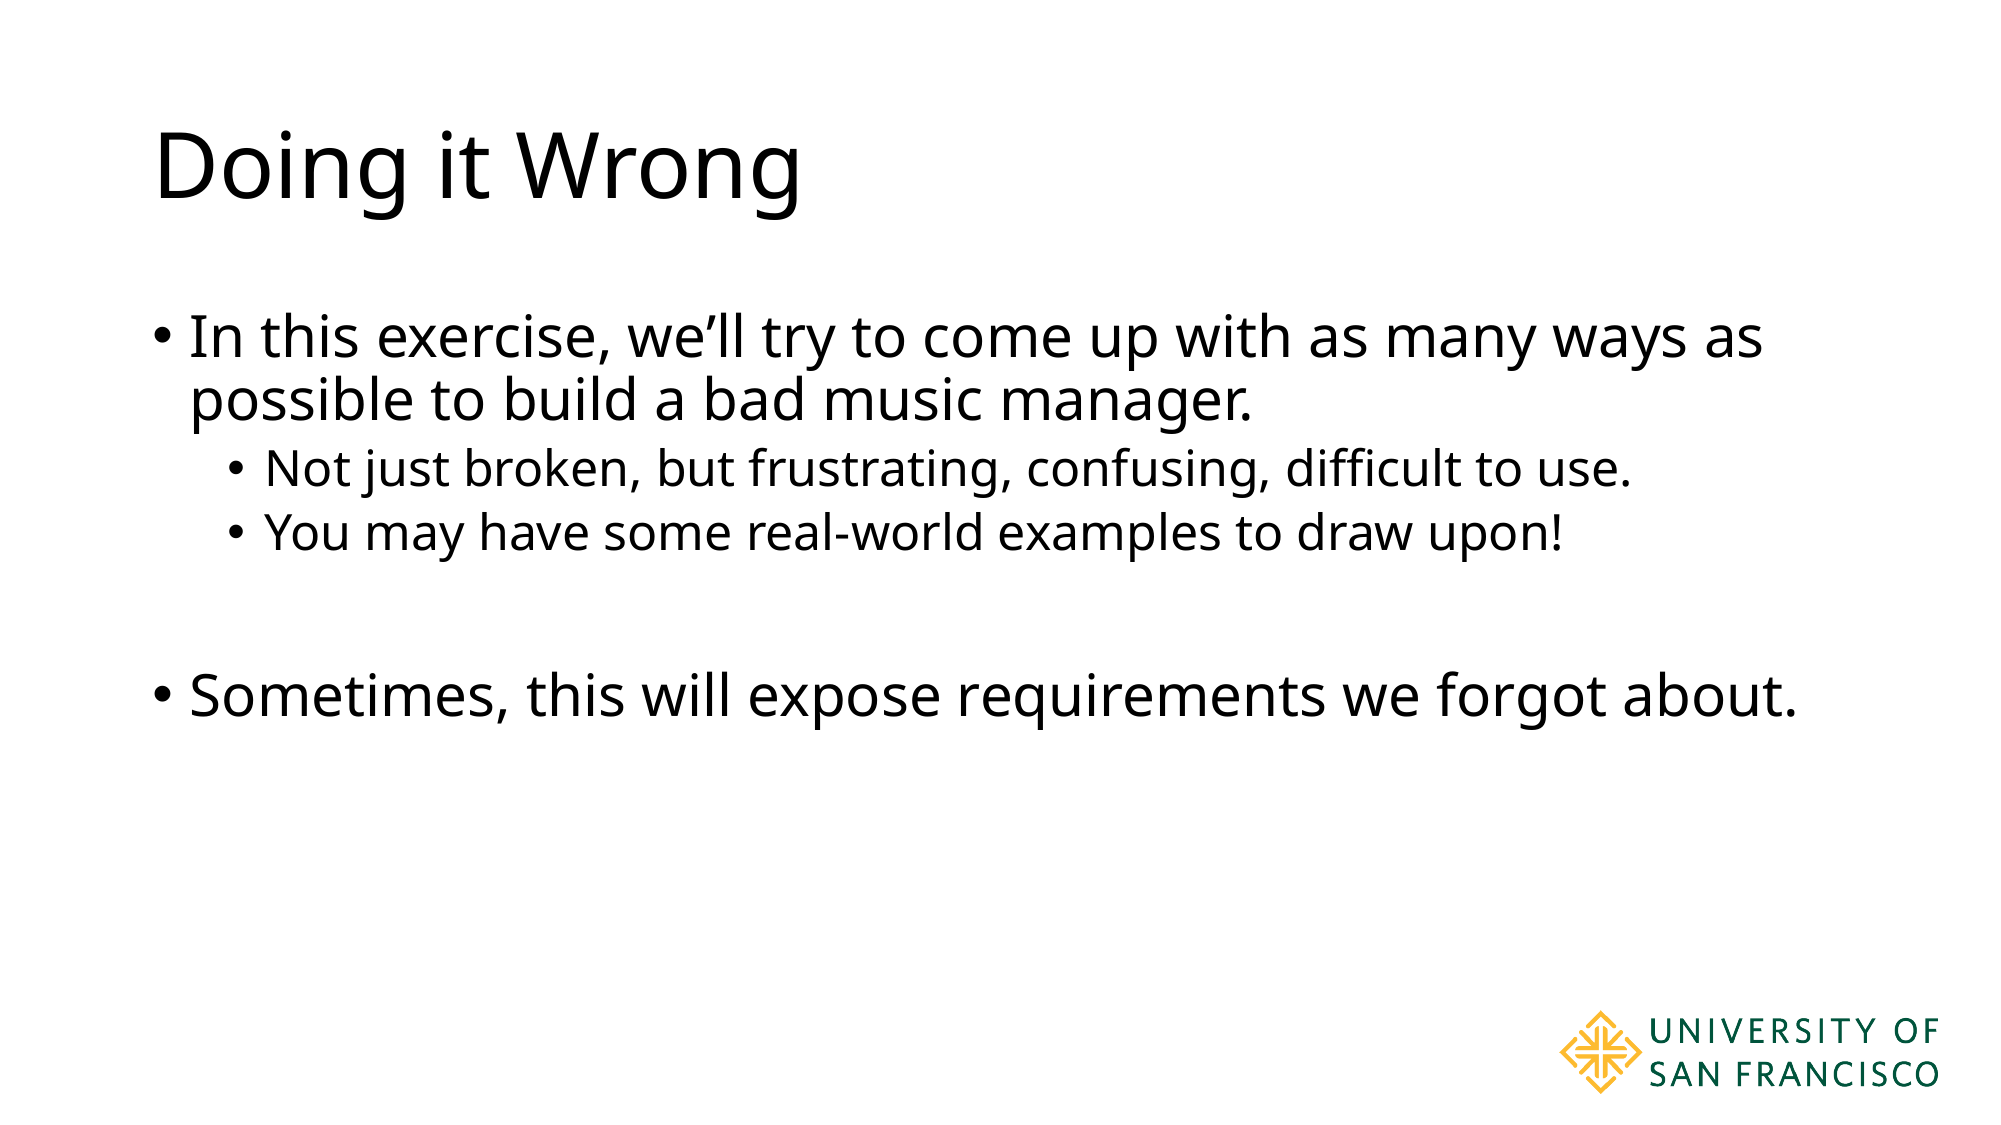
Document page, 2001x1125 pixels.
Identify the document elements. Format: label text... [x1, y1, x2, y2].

picture [1559, 1010, 1938, 1094]
title Doing it Wrong [137, 59, 1863, 278]
list In this exercise, we’ll try to come up with as many ways as possible to build a bad music manager. Not just broken, but frustrating, confusing, difficult to use. You may have some real-world examples to draw upon! Sometimes, this will expose requirements we forgot about. [137, 299, 1863, 1014]
